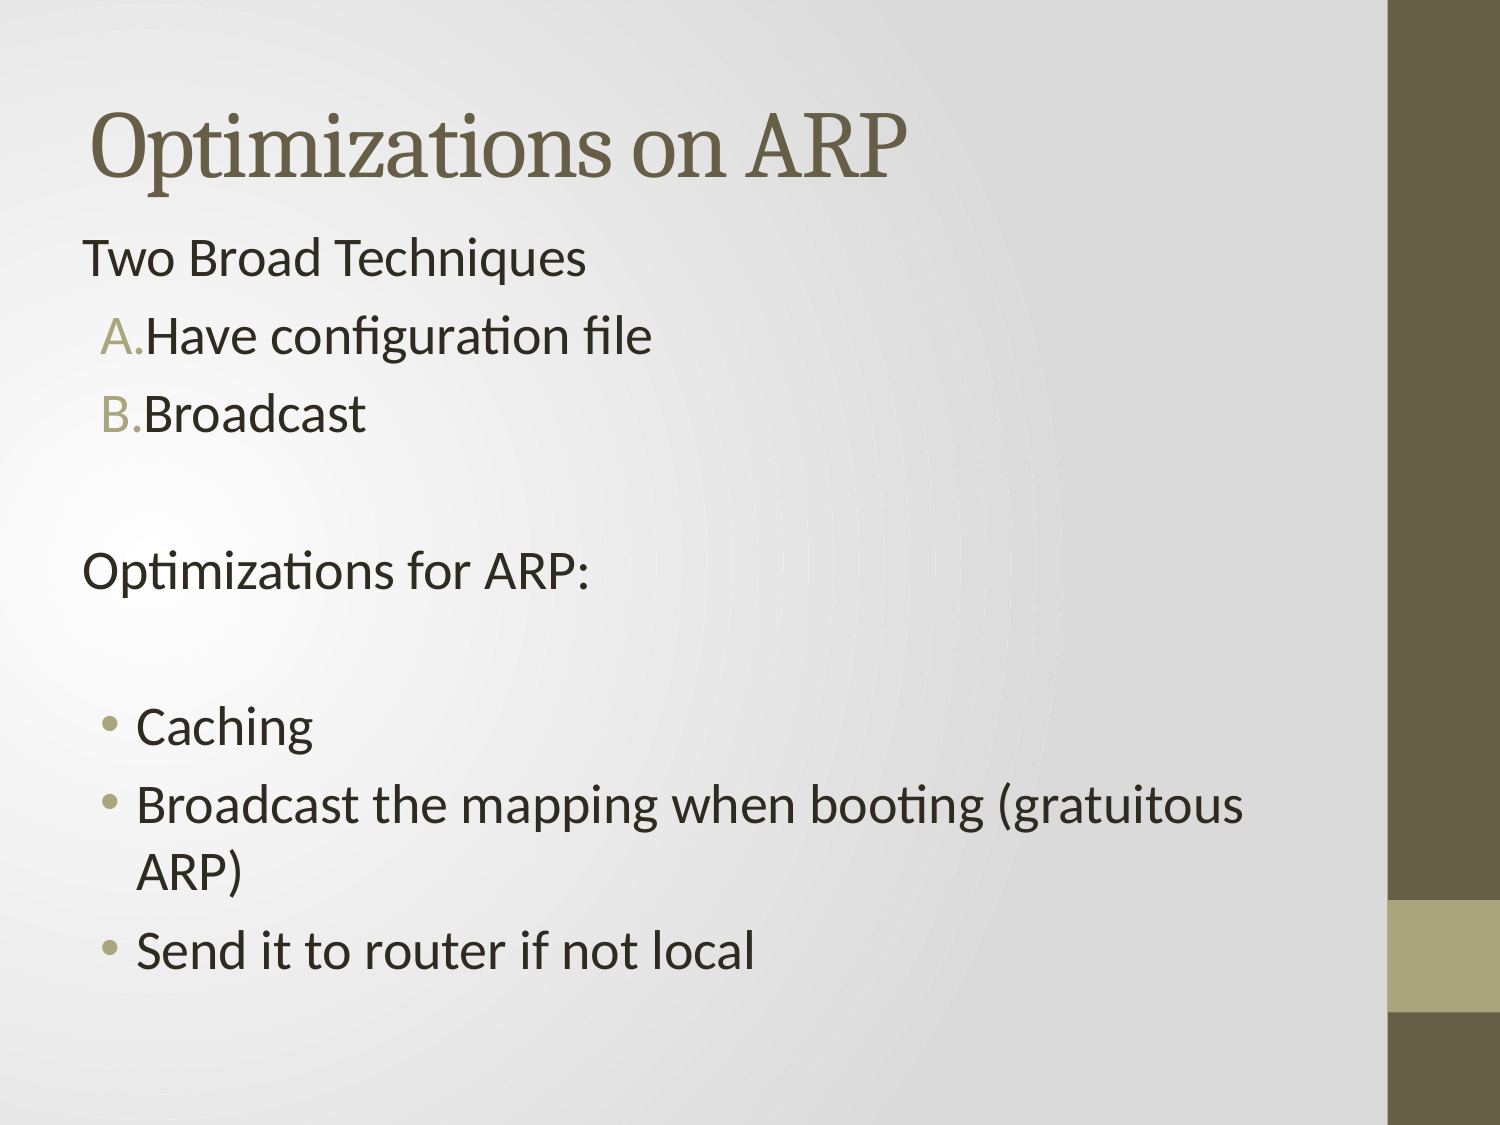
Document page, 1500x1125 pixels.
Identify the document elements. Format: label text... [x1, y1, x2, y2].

title Optimizations on ARP [75, 45, 1325, 233]
list Two Broad Techniques Have configuration file Broadcast Optimizations for ARP: Caching Broadcast the mapping when booting (gratuitous ARP) Send it to router if not local [67, 212, 1286, 996]
